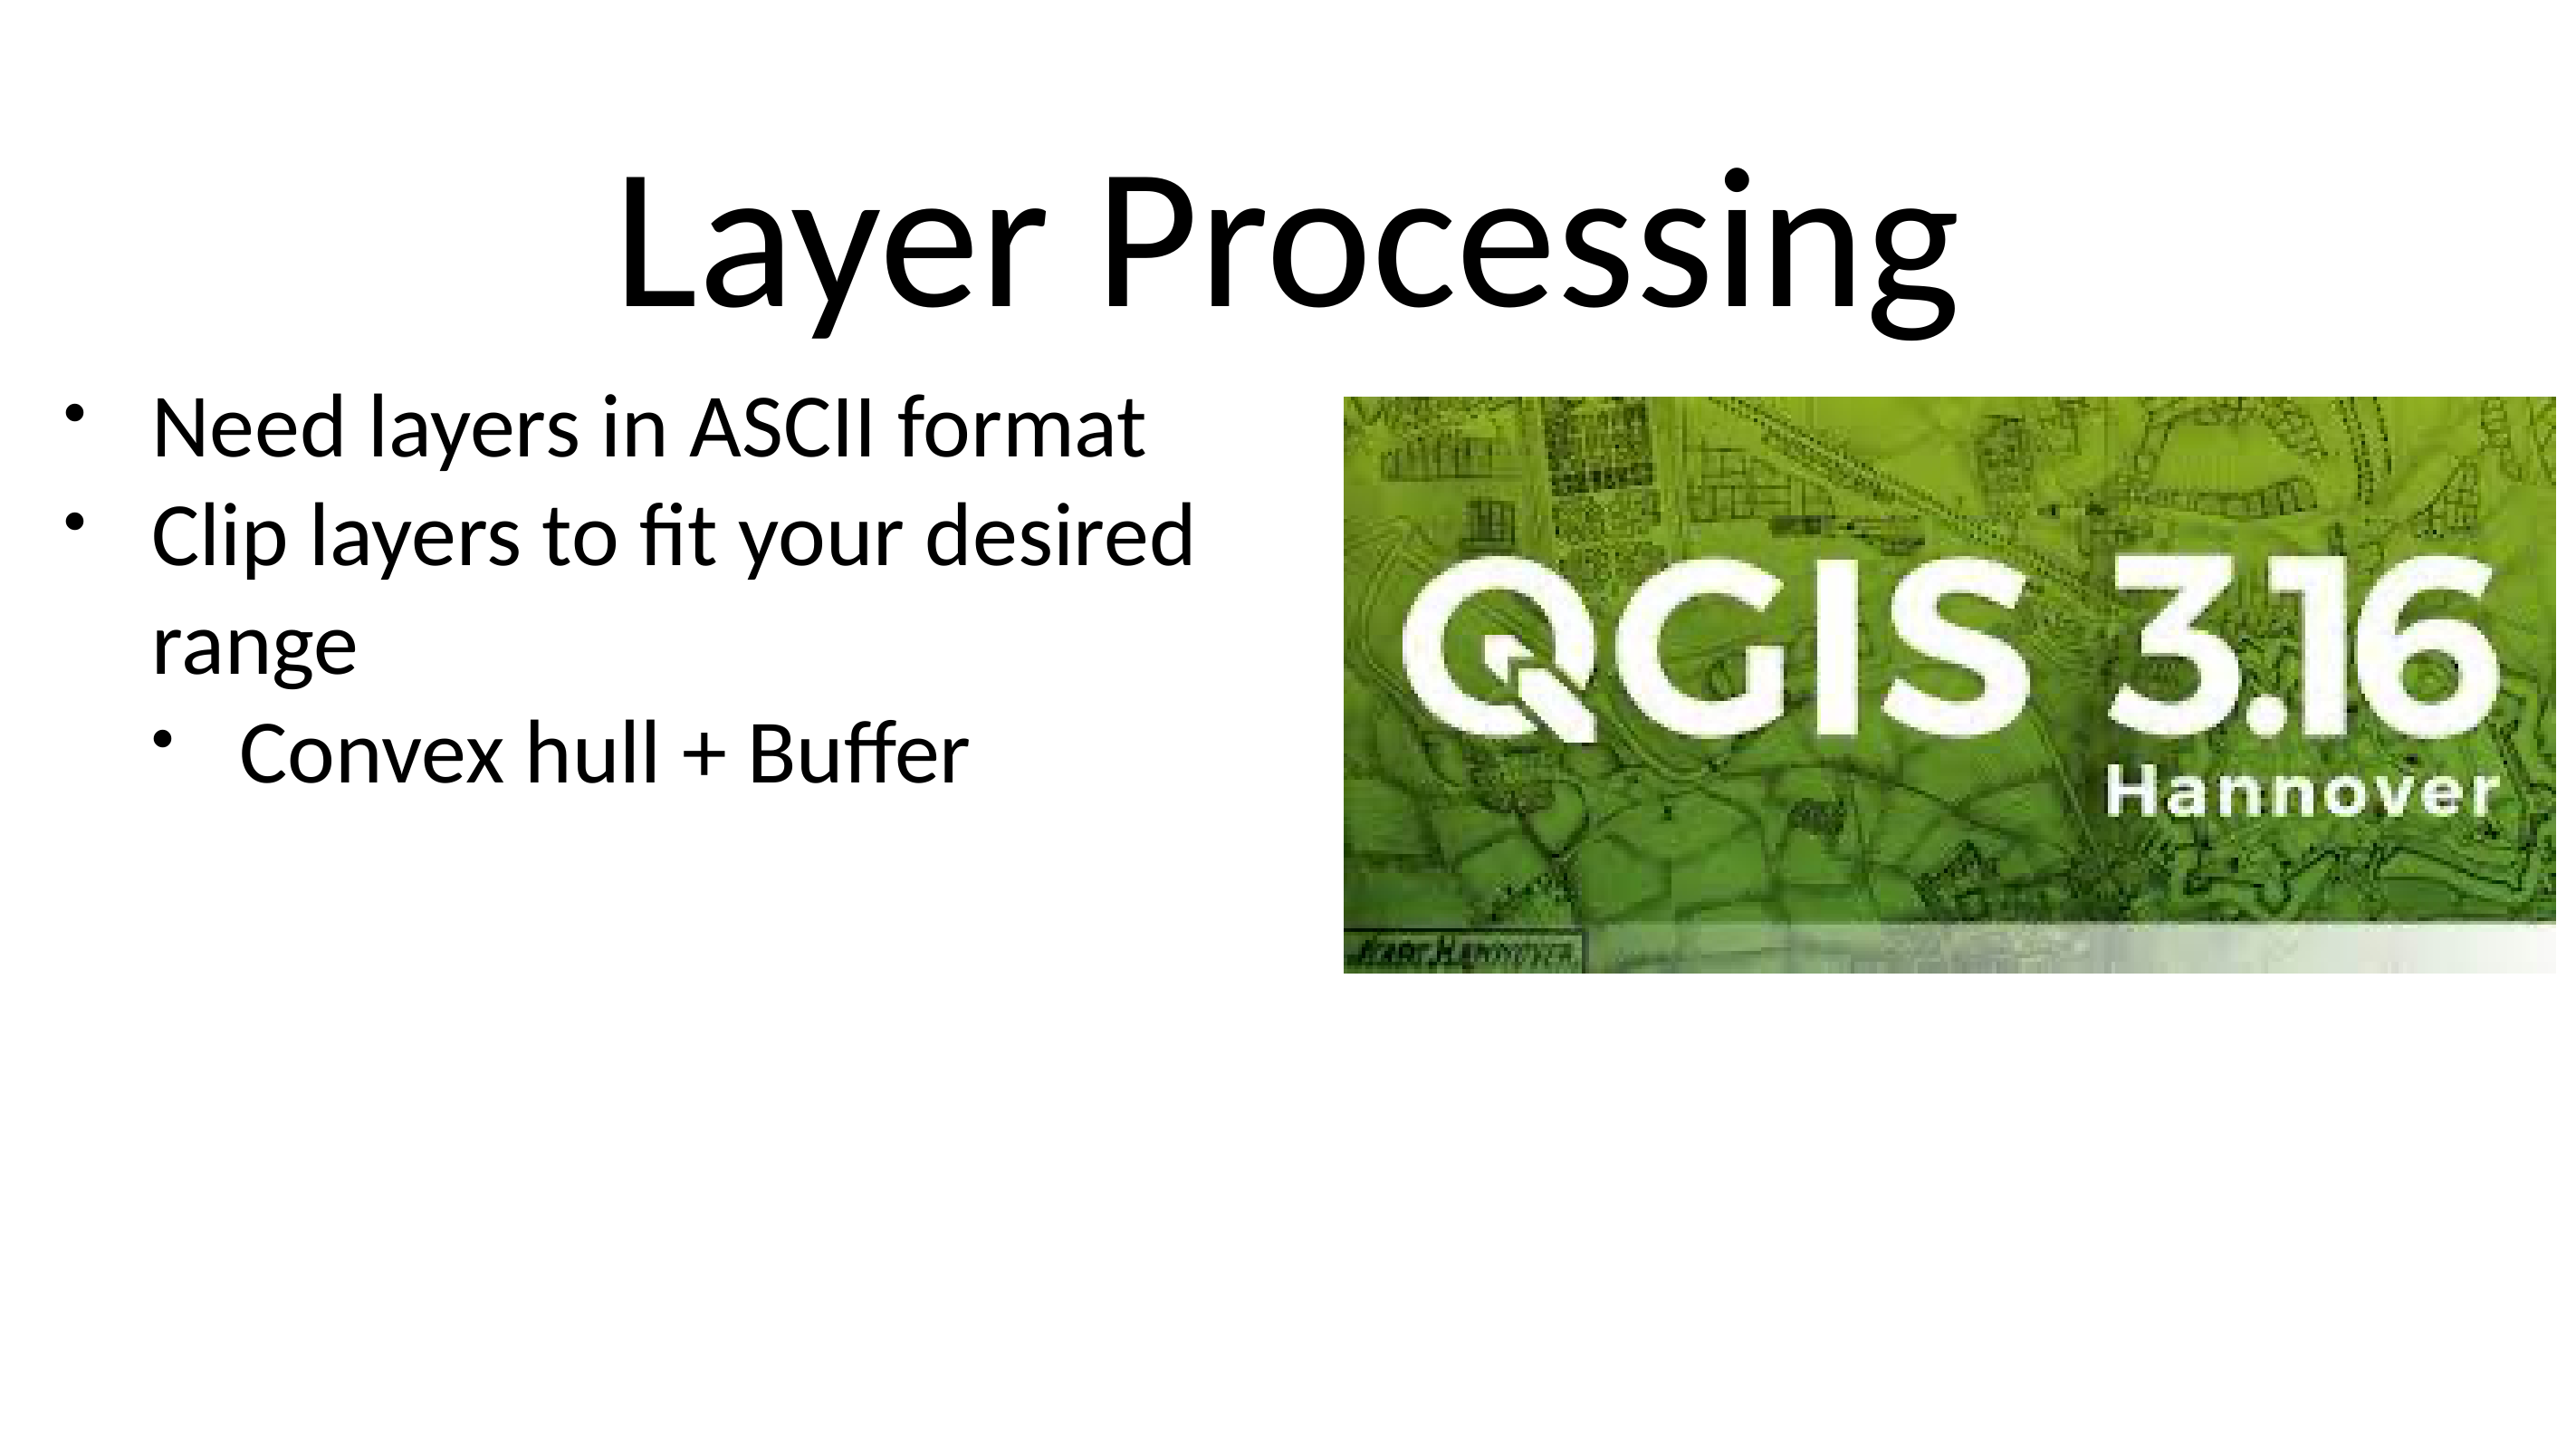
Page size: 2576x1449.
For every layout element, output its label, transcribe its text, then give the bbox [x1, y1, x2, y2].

list Need layers in ASCII format Clip layers to fit your desired range Convex hull + Buffer [55, 358, 1400, 1449]
title Layer Processing [187, 65, 2388, 388]
picture [1343, 397, 2556, 974]
